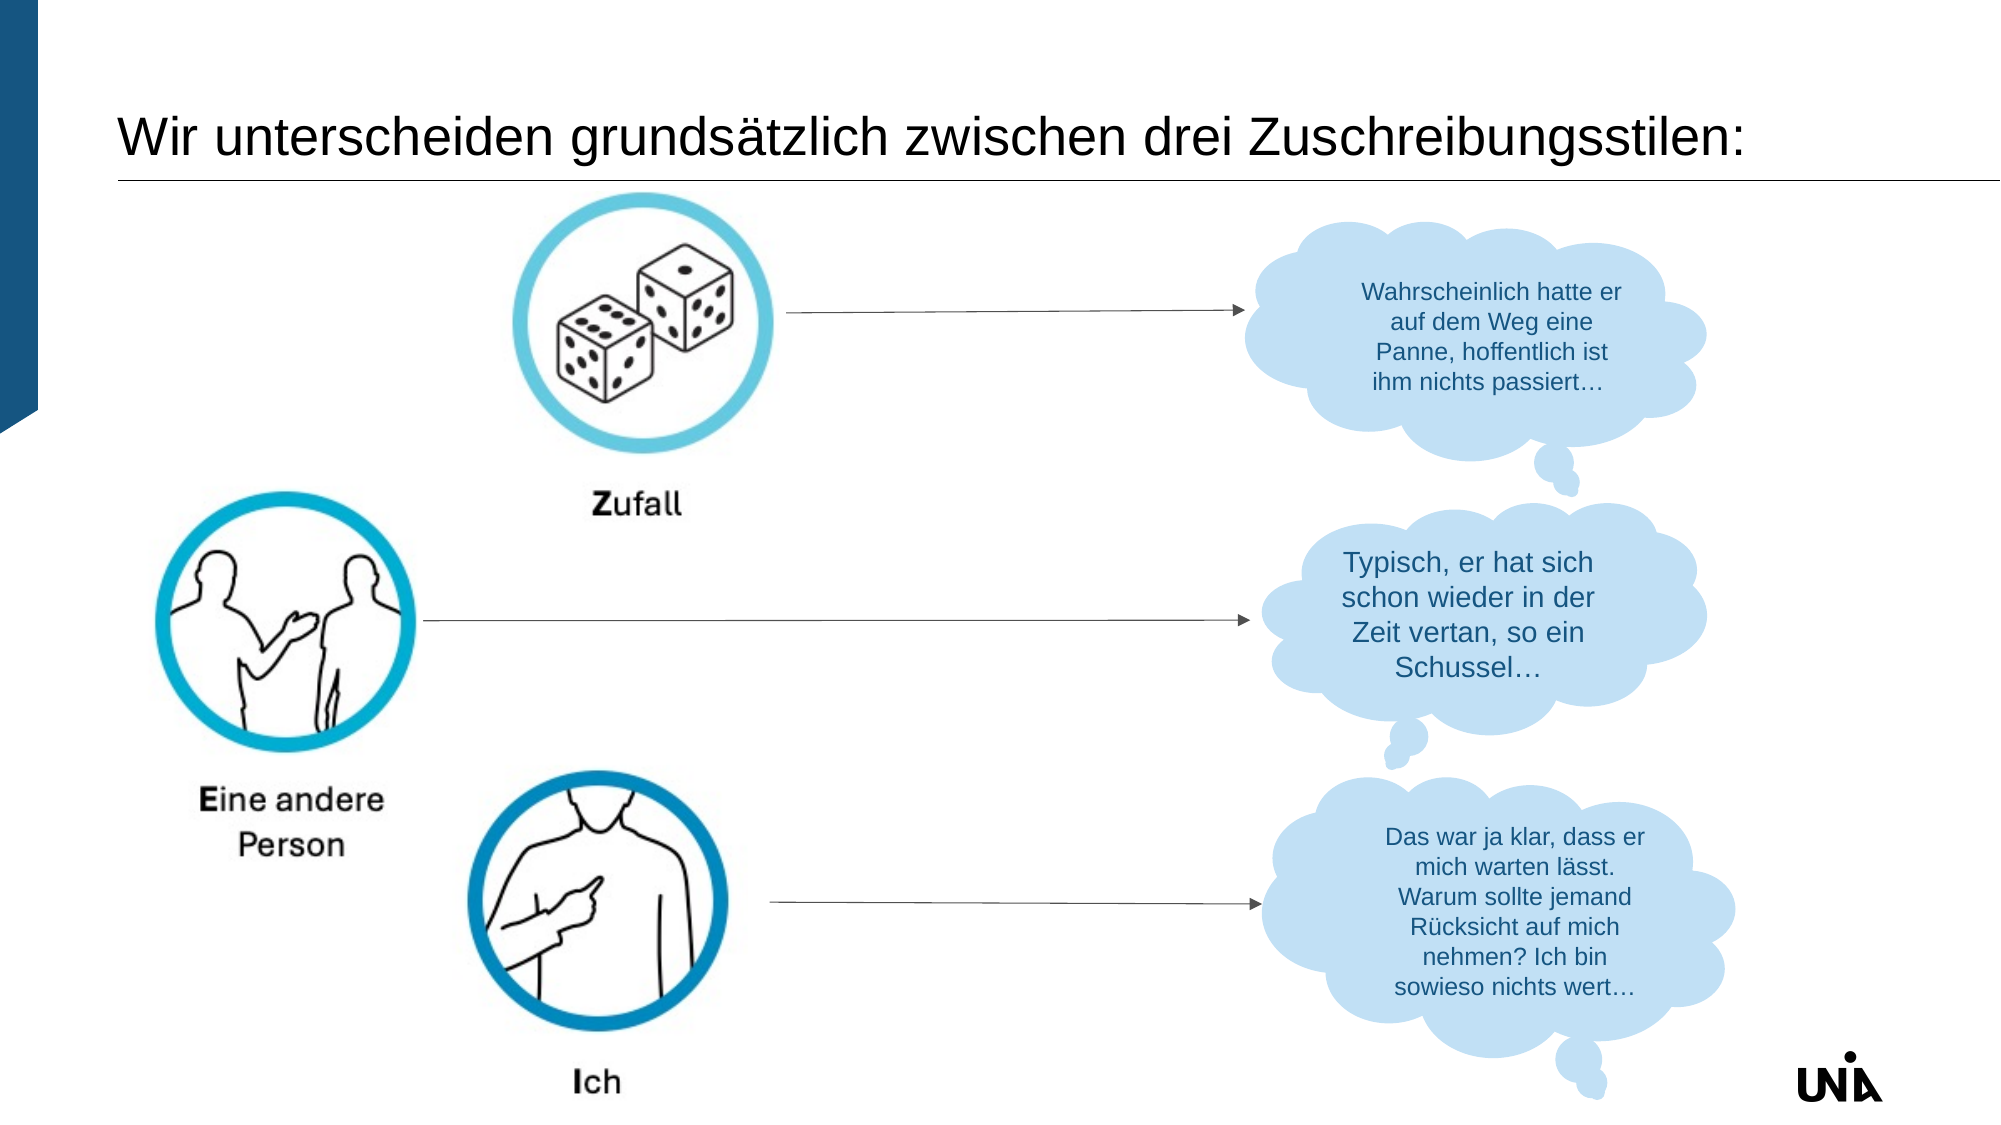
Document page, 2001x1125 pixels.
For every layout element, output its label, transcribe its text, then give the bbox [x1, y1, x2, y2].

text_box Wahrscheinlich hatte er auf dem Weg eine Panne, hoffentlich ist ihm nichts passiert… [1243, 220, 1708, 499]
list [117, 274, 971, 1037]
text_box Das war ja klar, dass er mich warten lässt. Warum sollte jemand Rücksicht auf mich nehmen? Ich bin sowieso nichts wert… [1260, 776, 1737, 1102]
text_box Typisch, er hat sich schon wieder in der Zeit vertan, so ein Schussel… [1260, 502, 1709, 772]
picture [1798, 1051, 1883, 1102]
picture [449, 739, 748, 1125]
picture [144, 460, 424, 886]
title Wir unterscheiden grundsätzlich zwischen drei Zuschreibungsstilen: [117, 0, 1882, 168]
picture [500, 191, 780, 586]
